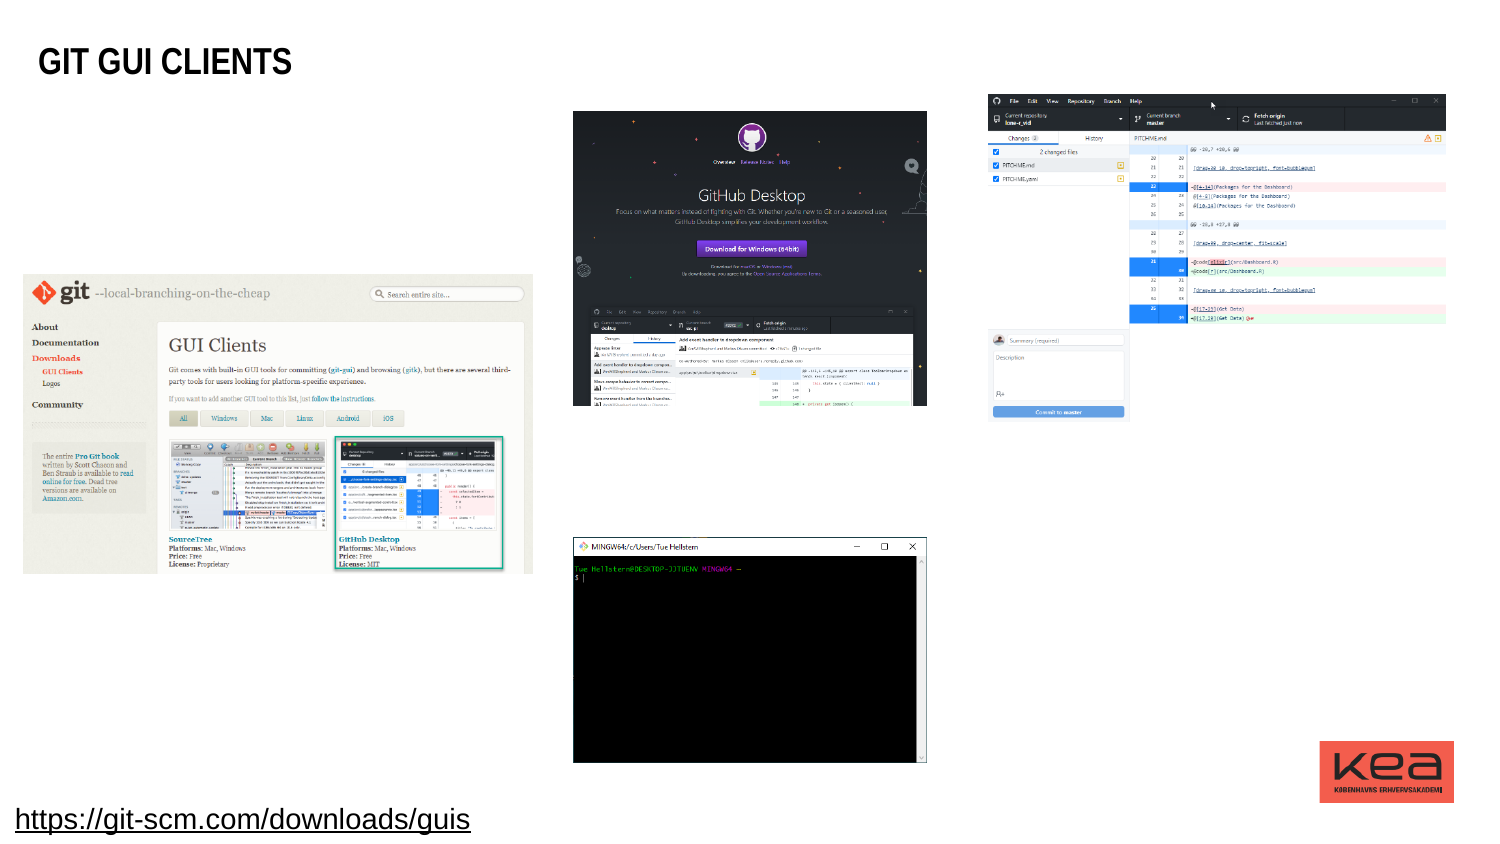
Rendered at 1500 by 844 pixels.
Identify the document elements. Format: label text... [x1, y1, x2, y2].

picture [572, 110, 928, 406]
picture [573, 537, 928, 764]
text_box https://git-scm.com/downloads/guis [0, 792, 750, 843]
picture [22, 274, 533, 575]
title Git gui clients [23, 24, 1317, 90]
picture [988, 93, 1447, 422]
